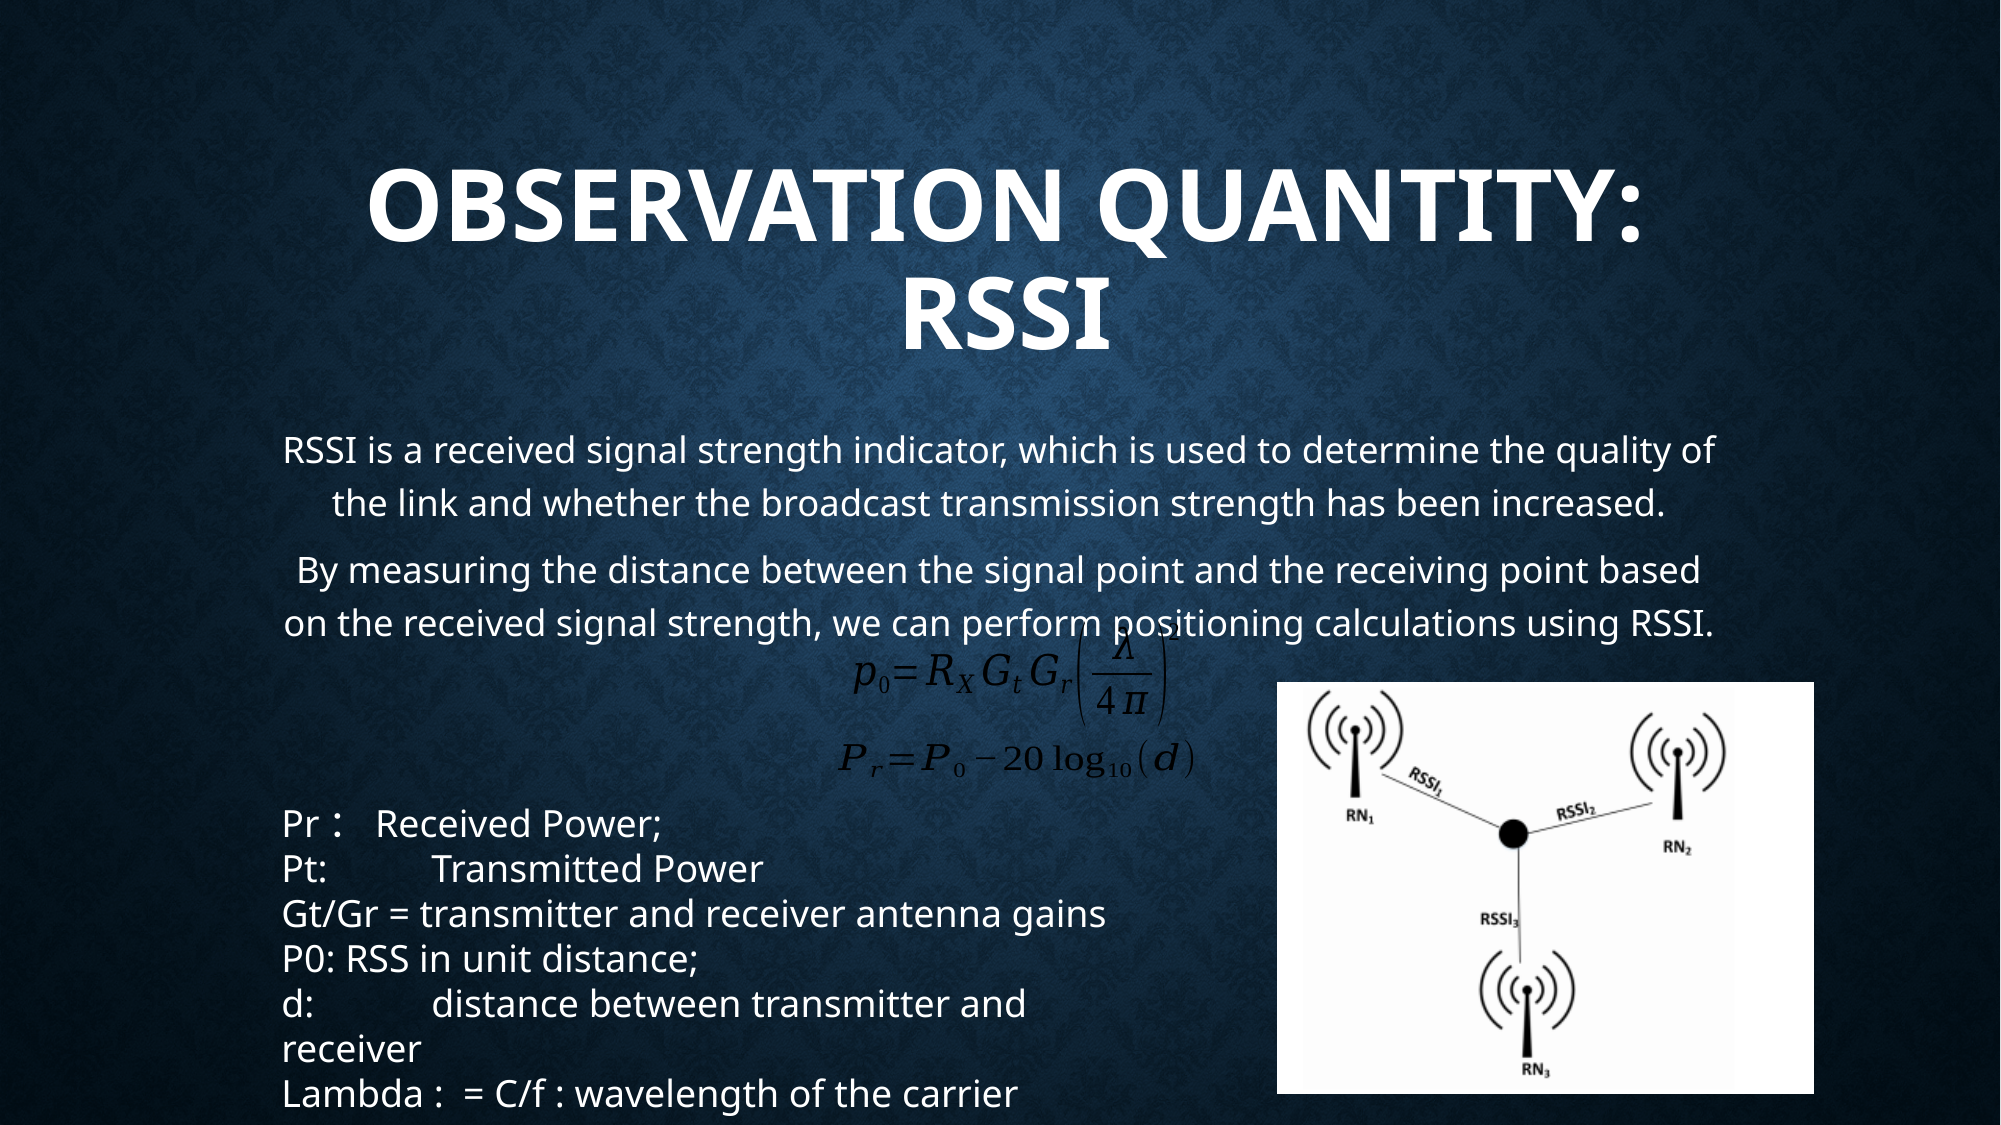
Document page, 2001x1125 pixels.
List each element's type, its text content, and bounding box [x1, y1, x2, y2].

subtitle RSSI is a received signal strength indicator, which is used to determine the quality of the link and whether the broadcast transmission strength has been increased. By measuring the distance between the signal point and the receiving point based on the received signal strength, we can perform positioning calculations using RSSI. [261, 411, 1739, 683]
title observation quantity: RSSI [266, 146, 1744, 379]
picture [1276, 682, 1814, 1095]
text_box Pr：Received Power; Pt: Transmitted Power Gt/Gr = transmitter and receiver antenna gains P0: RSS in unit distance; d: distance between transmitter and receiver Lambda : = C/f : wavelength of the carrier [266, 792, 1147, 1125]
